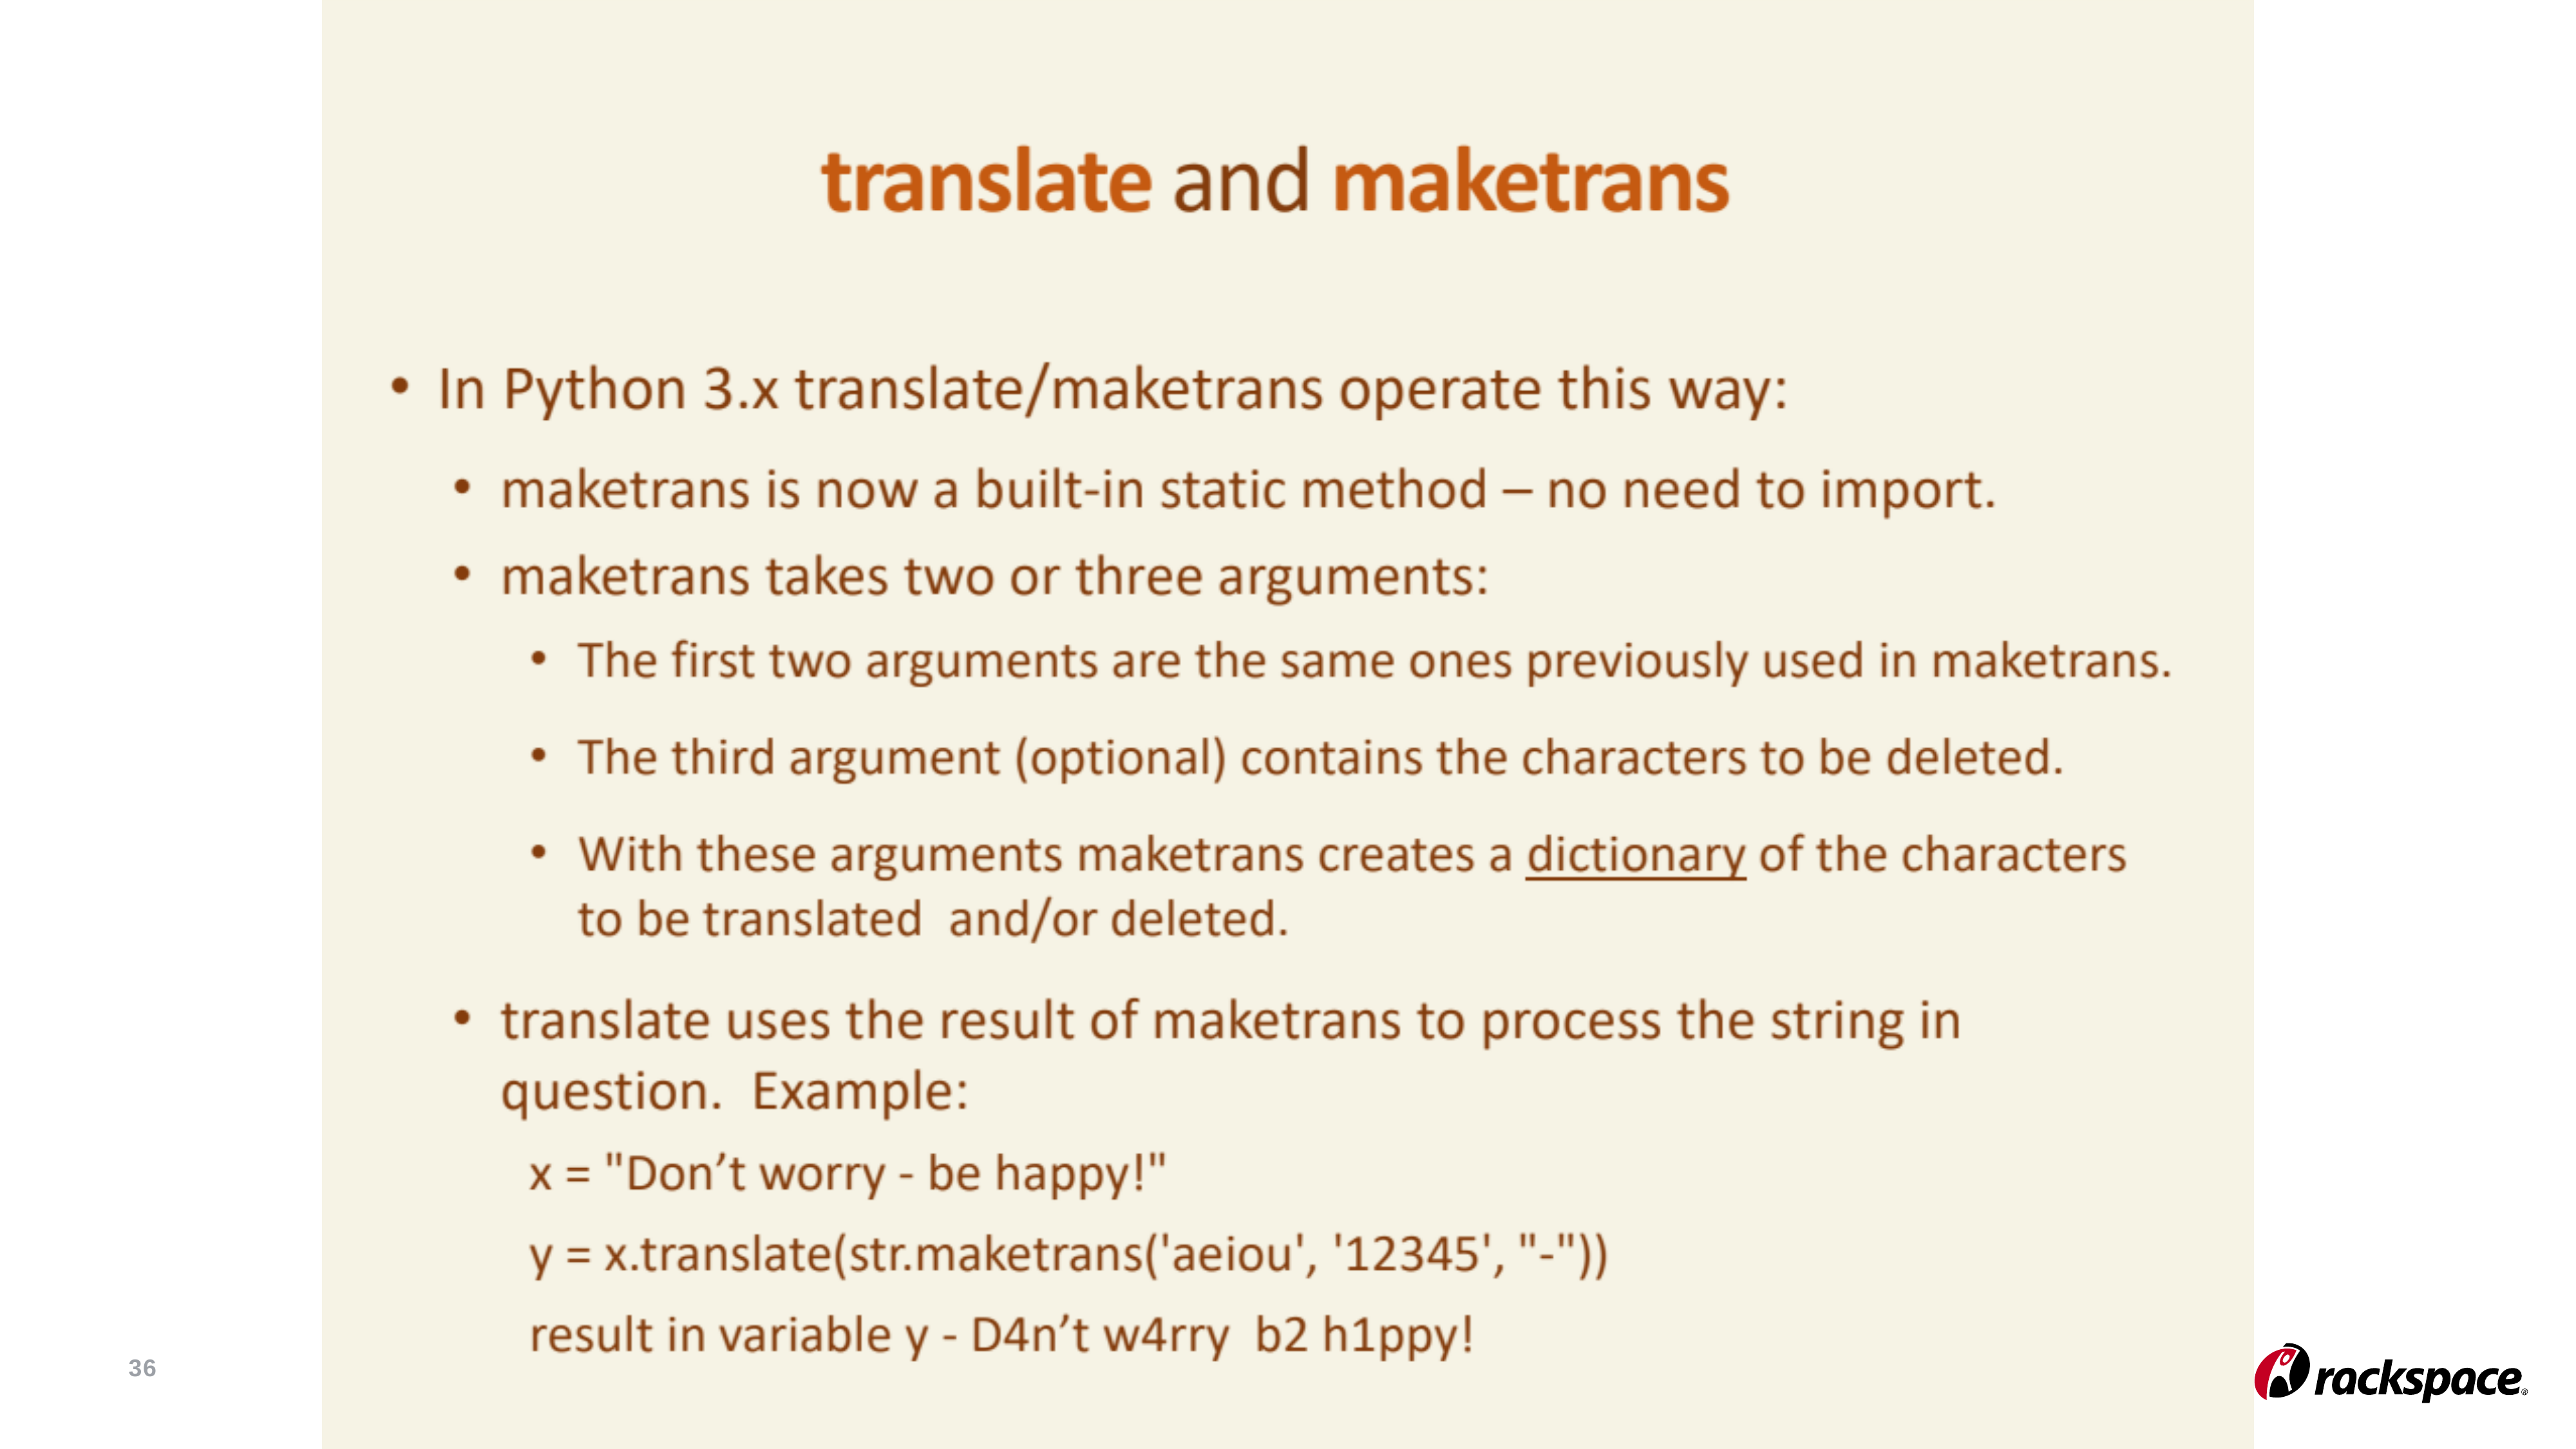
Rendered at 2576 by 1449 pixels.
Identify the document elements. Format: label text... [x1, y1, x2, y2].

picture [321, 0, 2255, 1449]
slide_number 36 [128, 1351, 163, 1382]
